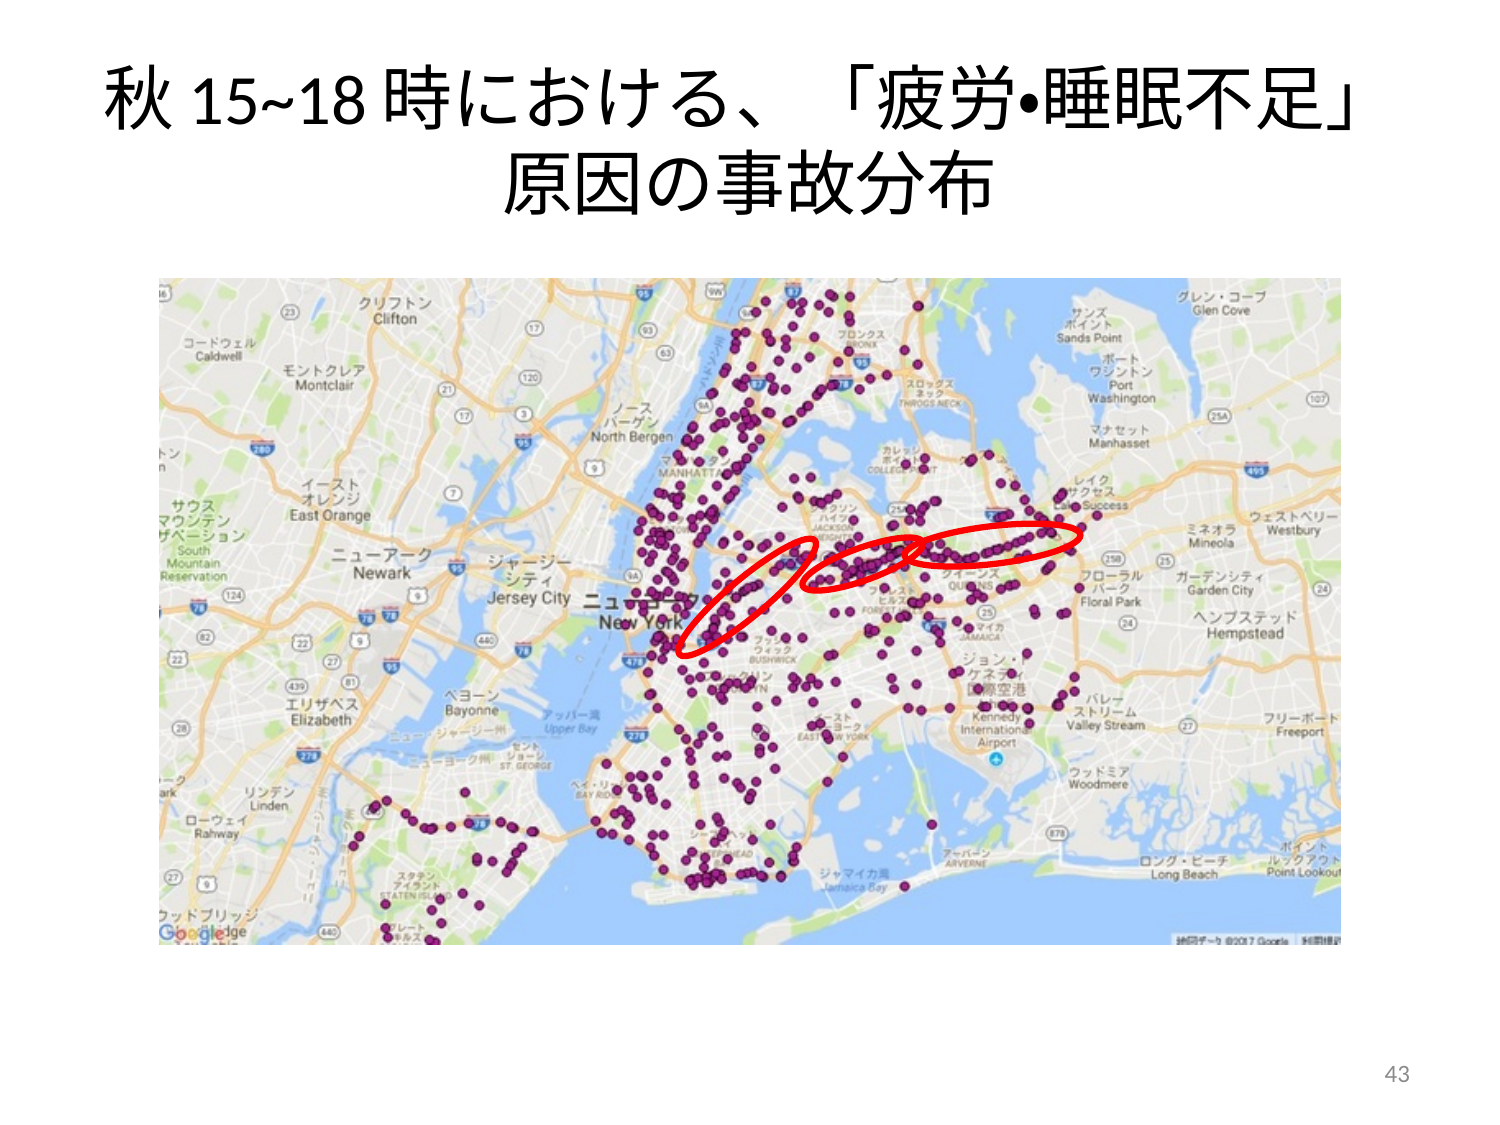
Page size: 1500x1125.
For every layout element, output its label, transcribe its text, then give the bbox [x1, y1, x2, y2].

picture [159, 278, 1341, 946]
slide_number 43 [1074, 1042, 1425, 1103]
title 秋15~18時における、「疲労・睡眠不足」 原因の事故分布 [75, 45, 1425, 233]
